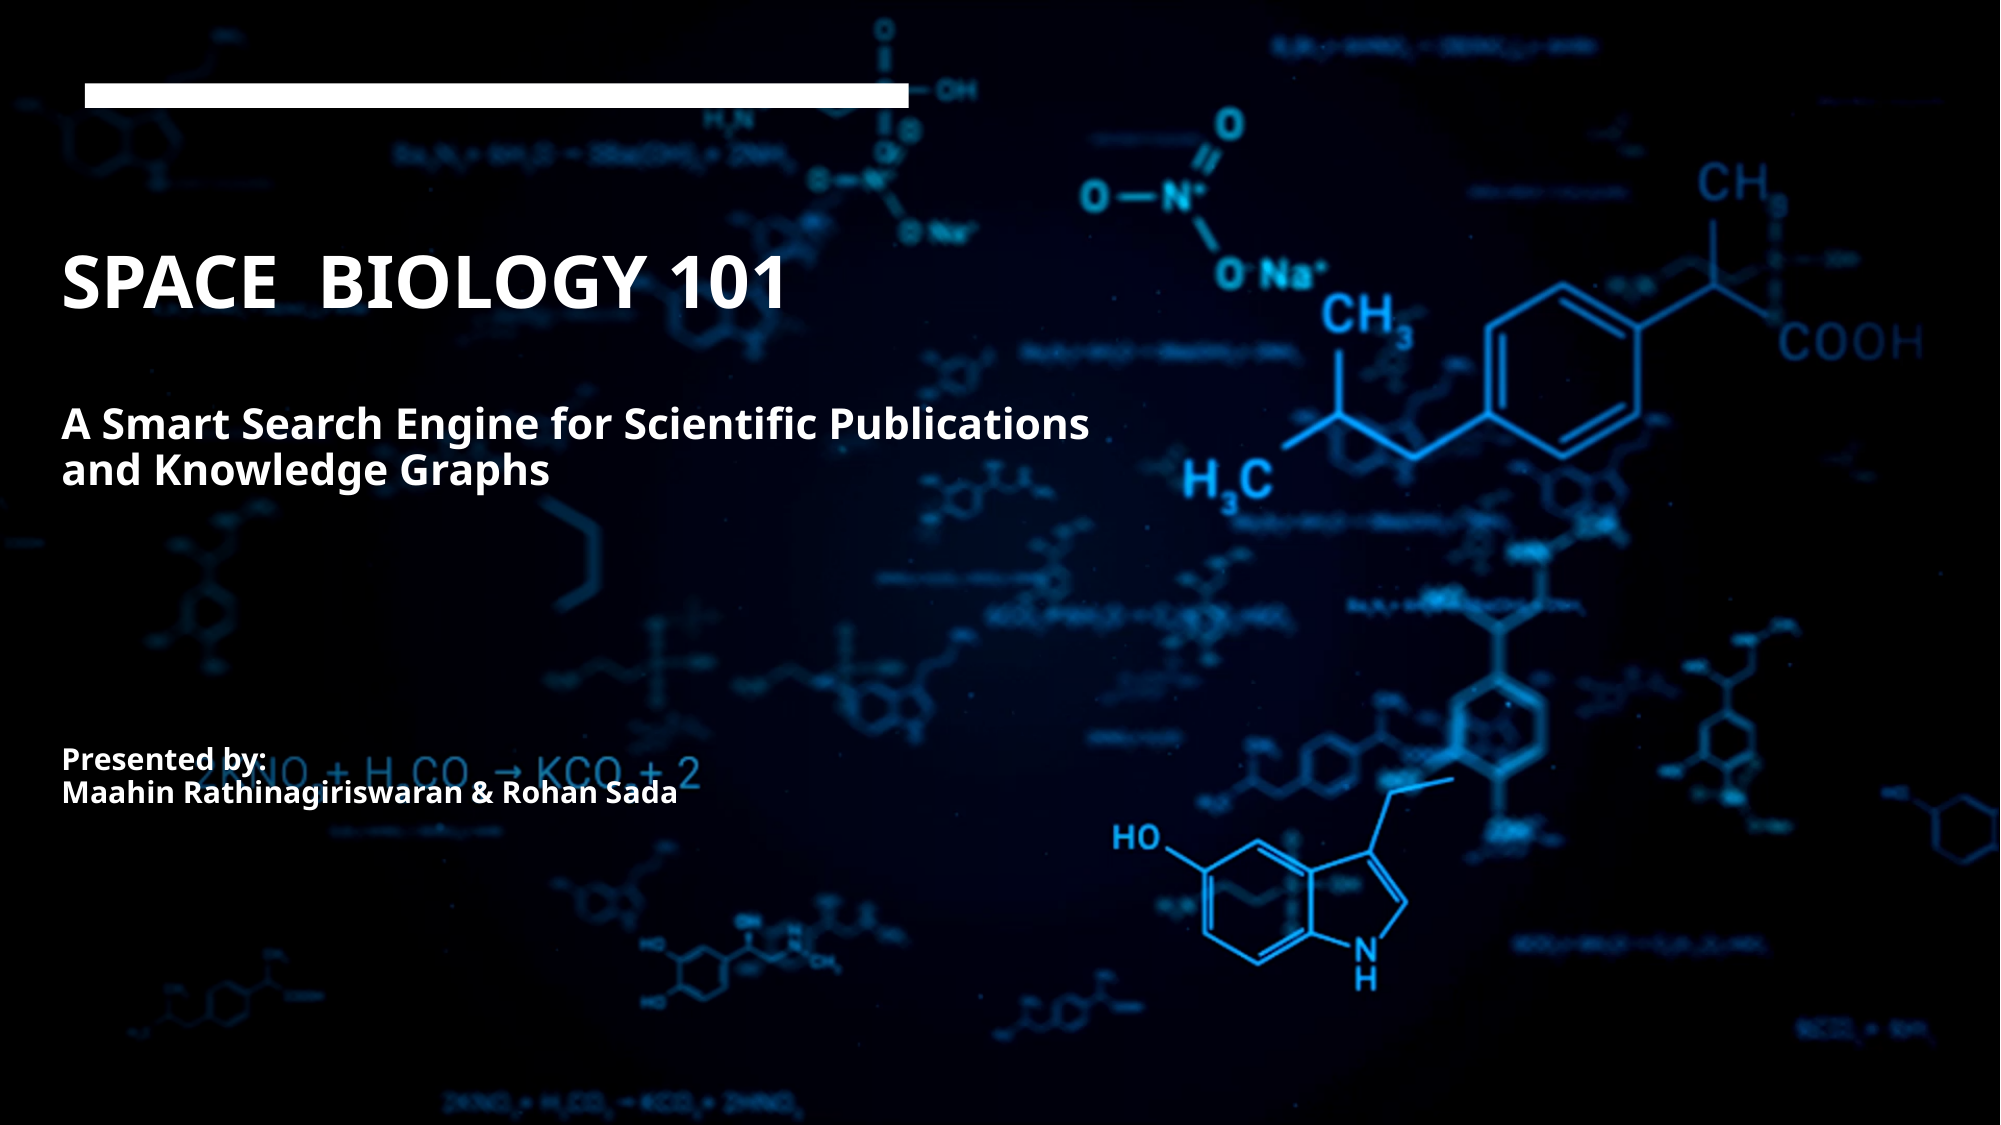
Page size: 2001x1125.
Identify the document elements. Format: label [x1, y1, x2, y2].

text_box [0, 0, 2000, 1125]
